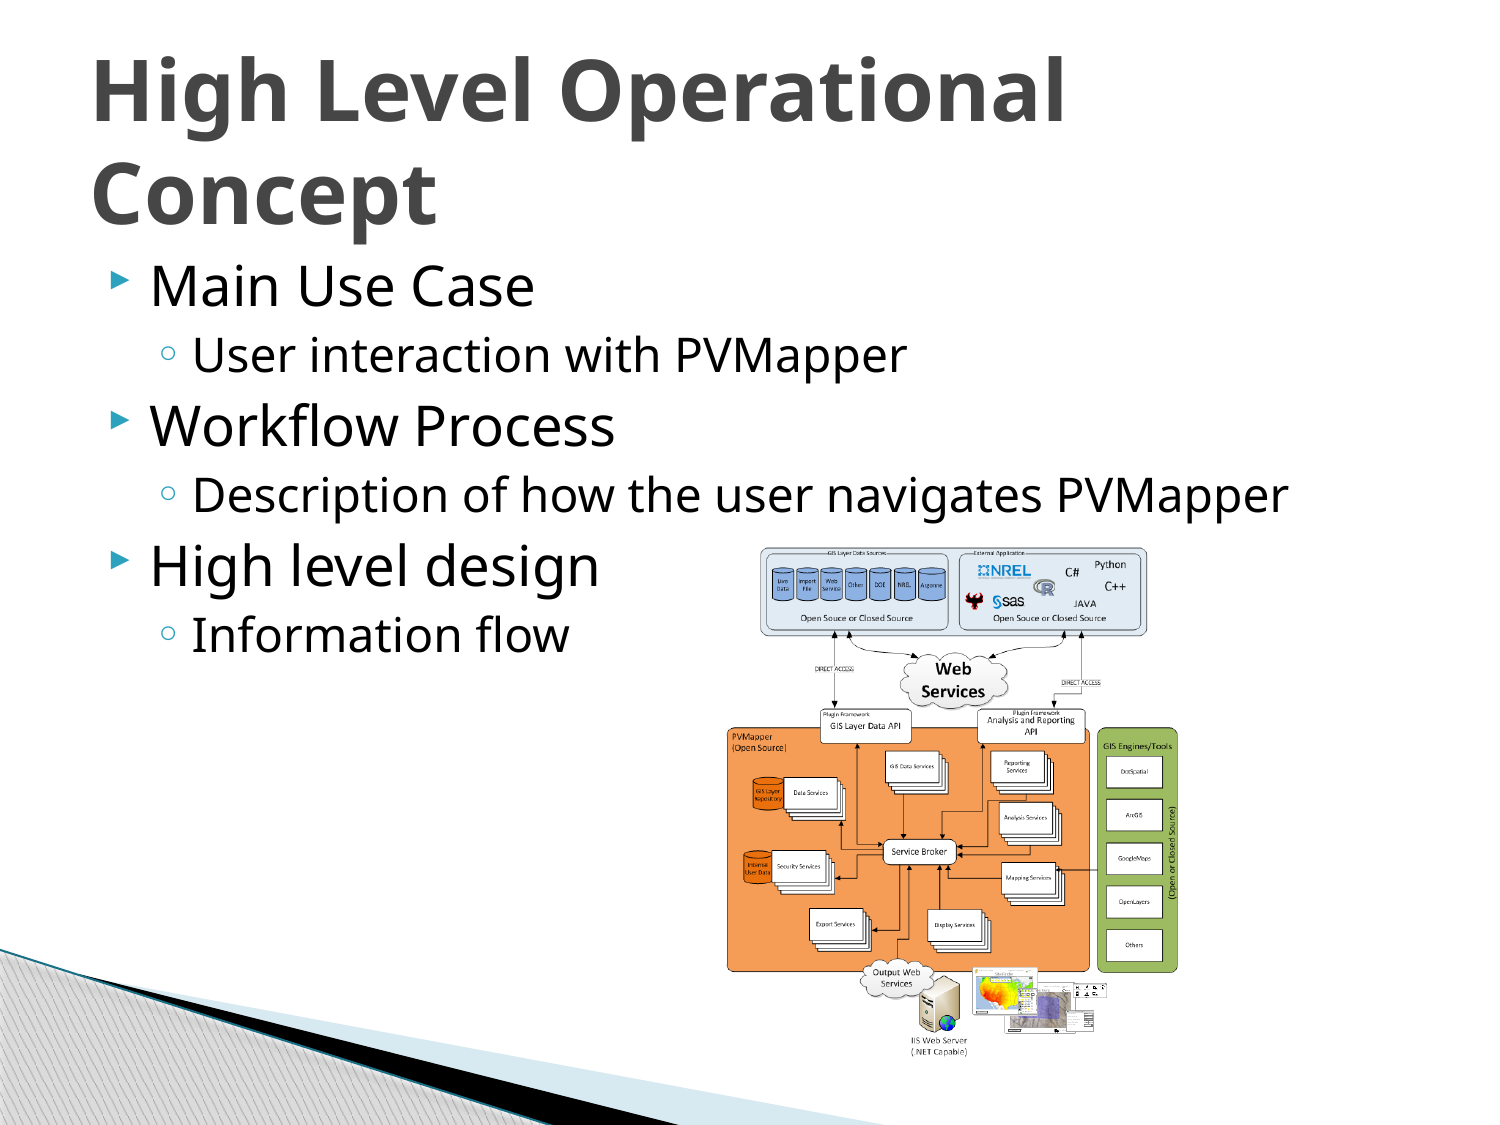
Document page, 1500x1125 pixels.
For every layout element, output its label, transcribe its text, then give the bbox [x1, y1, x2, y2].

title High Level Operational Concept [75, 45, 1425, 233]
list Main Use Case User interaction with PVMapper Workflow Process Description of how the user navigates PVMapper High level design Information flow [75, 243, 1425, 986]
picture [724, 540, 1183, 1063]
